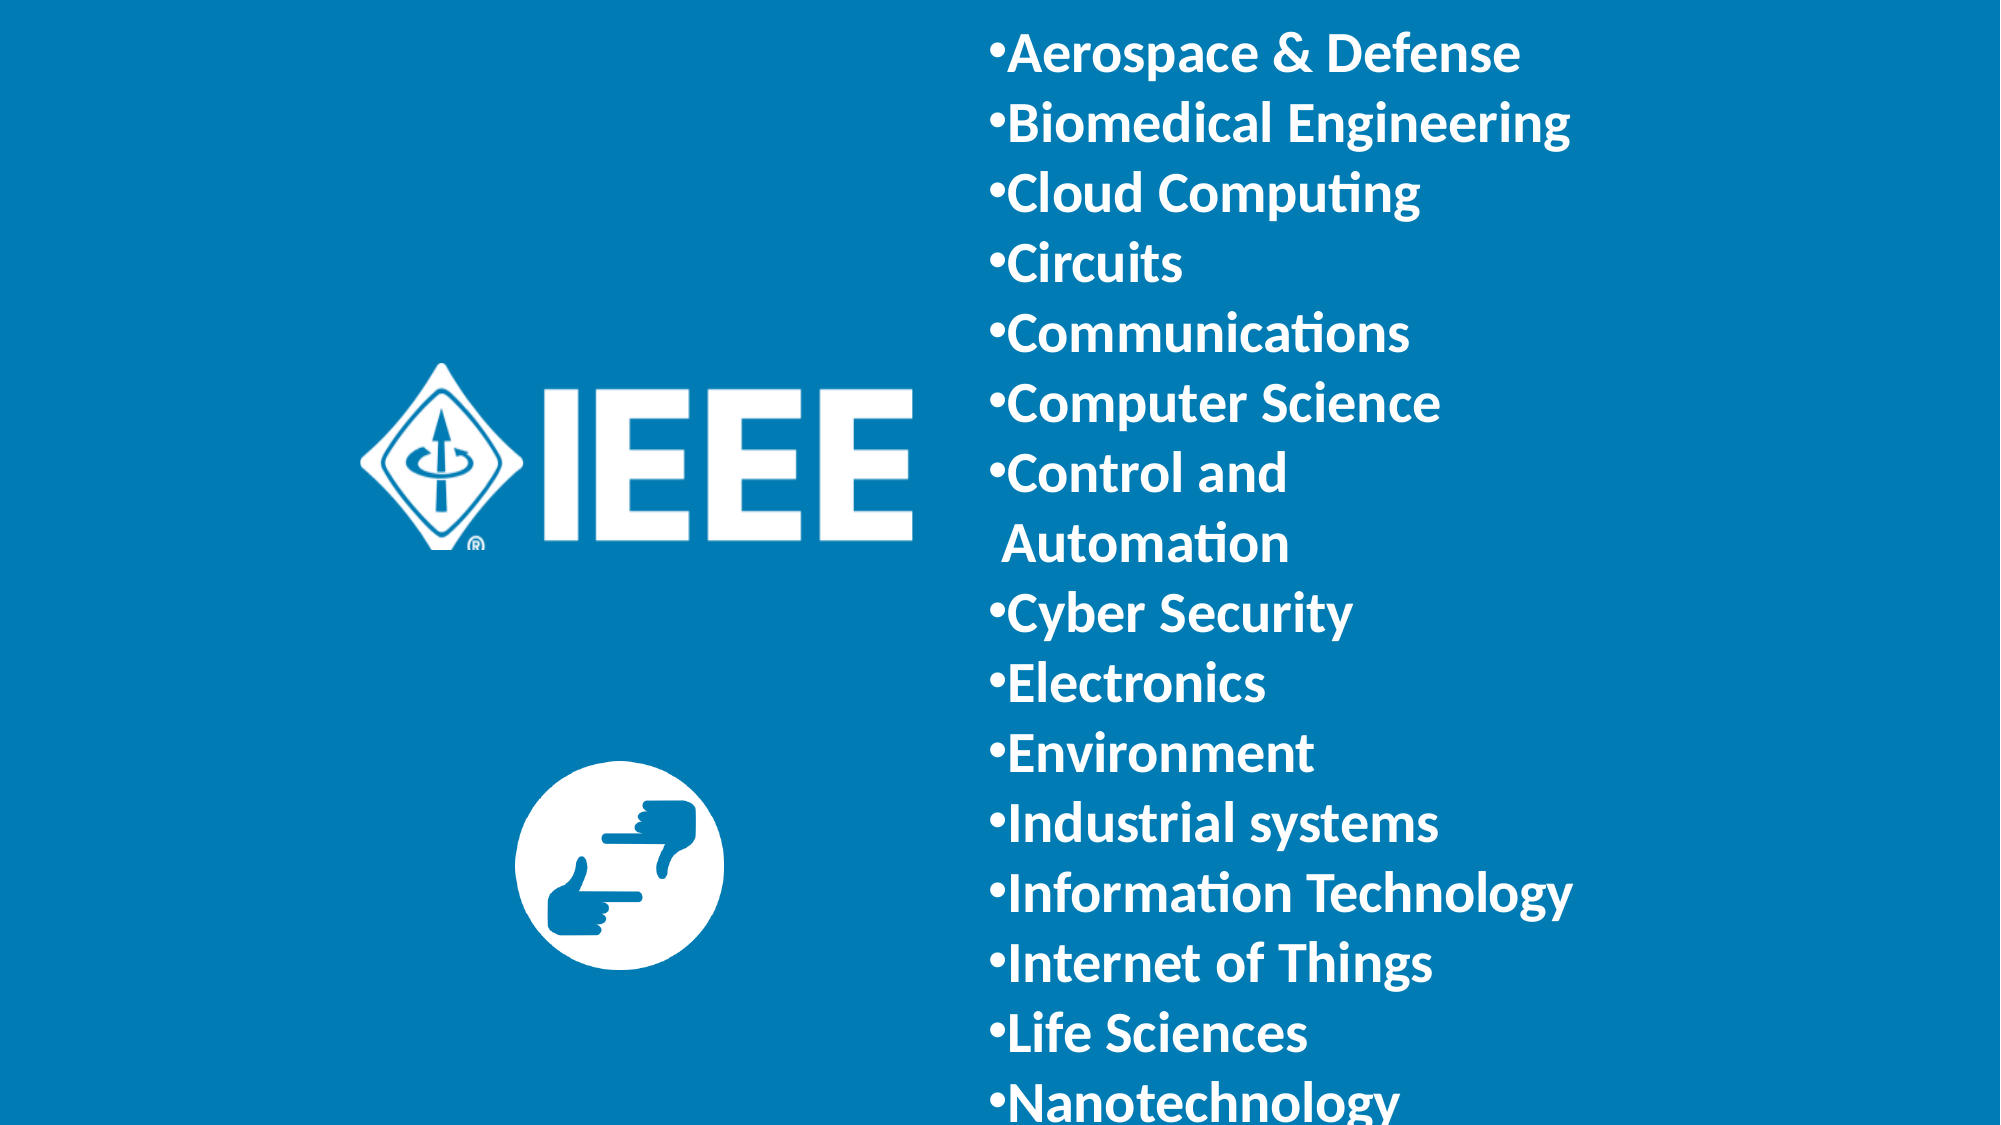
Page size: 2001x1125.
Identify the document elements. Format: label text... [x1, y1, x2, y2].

picture [544, 389, 578, 541]
picture [596, 389, 689, 541]
text_box Aerospace & Defense Biomedical Engineering Cloud Computing Circuits Communications Computer Science Control and Automation Cyber Security Electronics Environment Industrial systems Information Technology Internet of Things Life Sciences Nanotechnology Optics Power and Energy Robotics and AI Semiconductors SmartCities Smart Grid Sustainable Energy Transportation and Vehicles [986, 12, 1575, 1125]
picture [820, 389, 912, 541]
picture [361, 364, 523, 549]
picture [468, 536, 485, 549]
picture [516, 762, 723, 969]
text_box [253, 0, 1747, 1125]
picture [708, 389, 801, 541]
